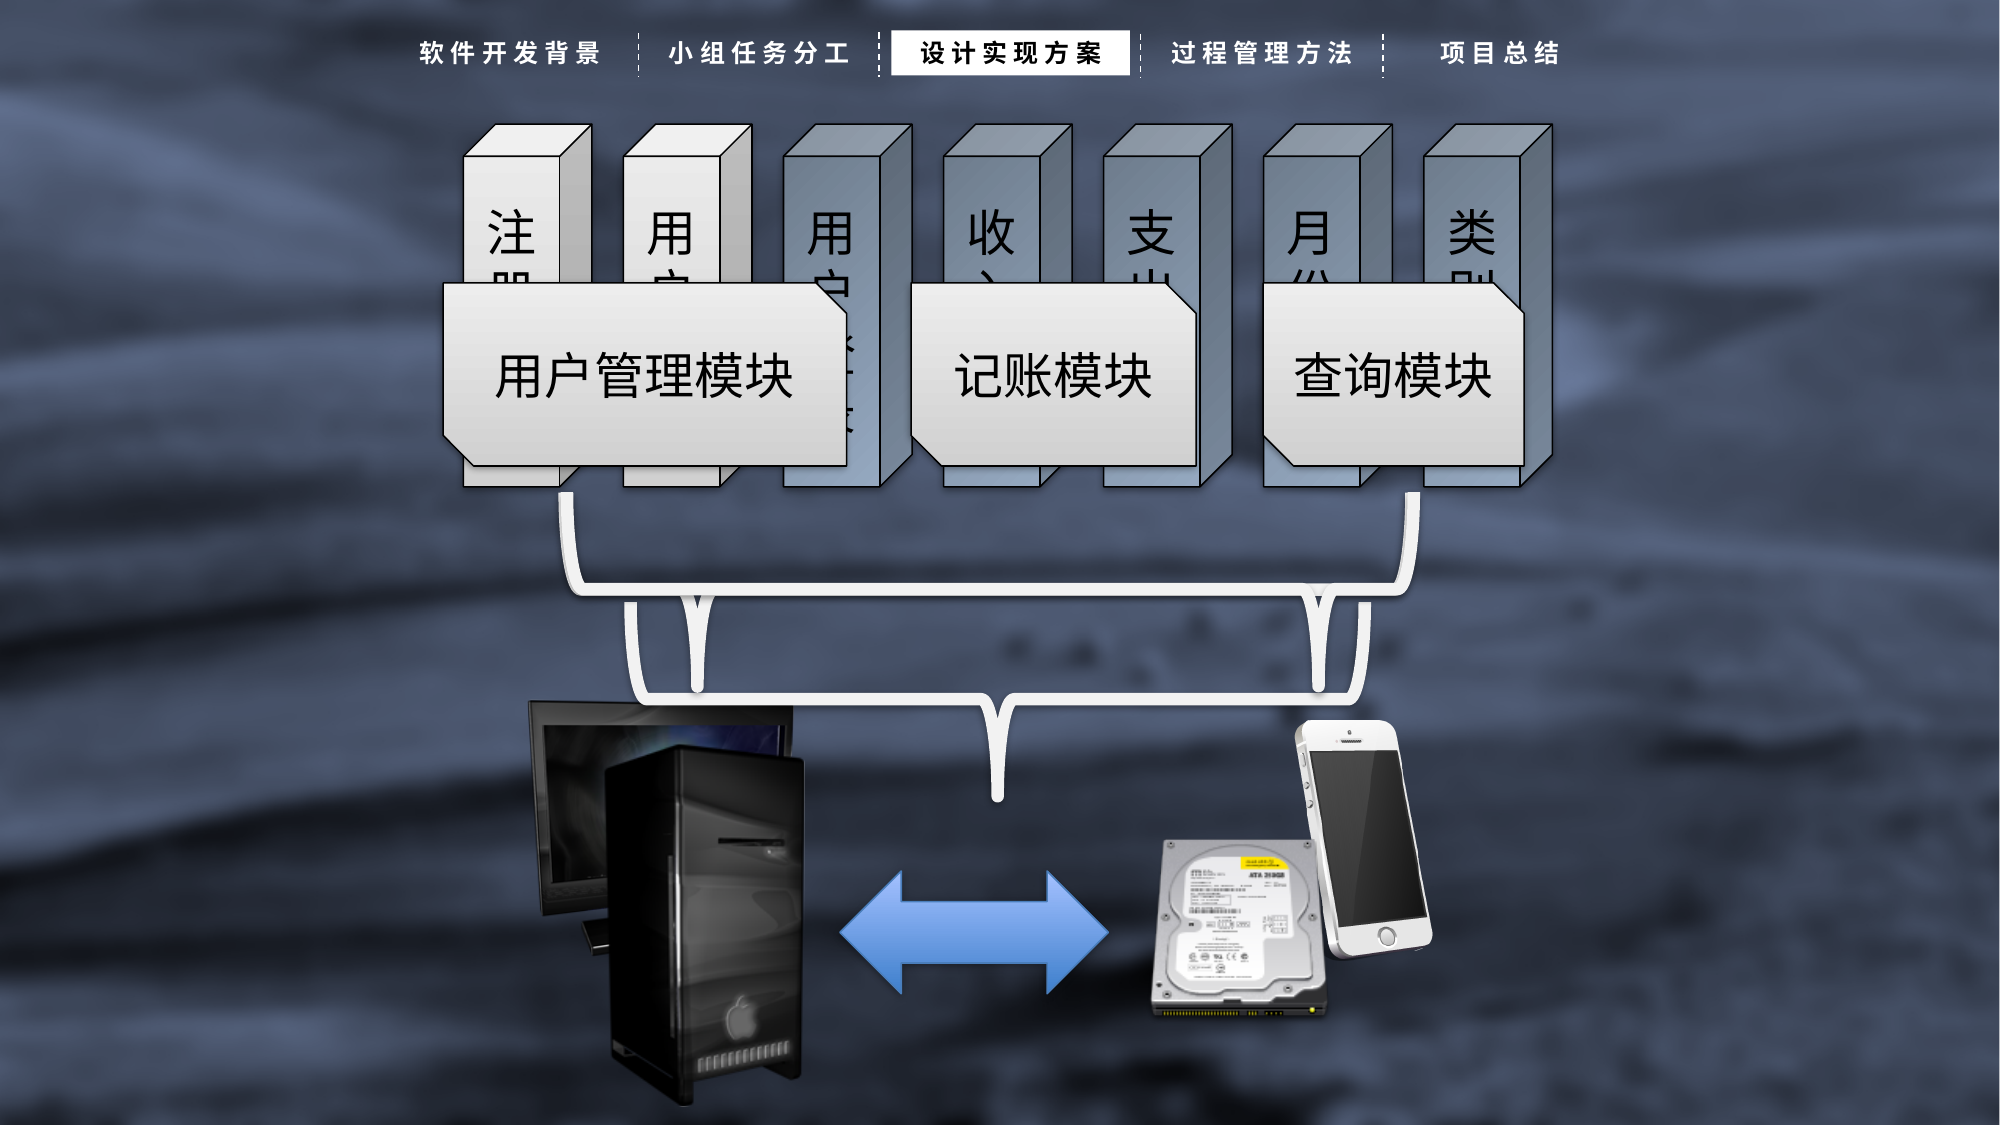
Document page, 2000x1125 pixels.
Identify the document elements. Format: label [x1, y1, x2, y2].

text_box [513, 738, 1340, 1112]
text_box [564, 491, 1414, 687]
text_box [442, 282, 1525, 467]
text_box [463, 123, 1553, 487]
text_box [524, 688, 1468, 961]
text_box [392, 30, 1607, 79]
